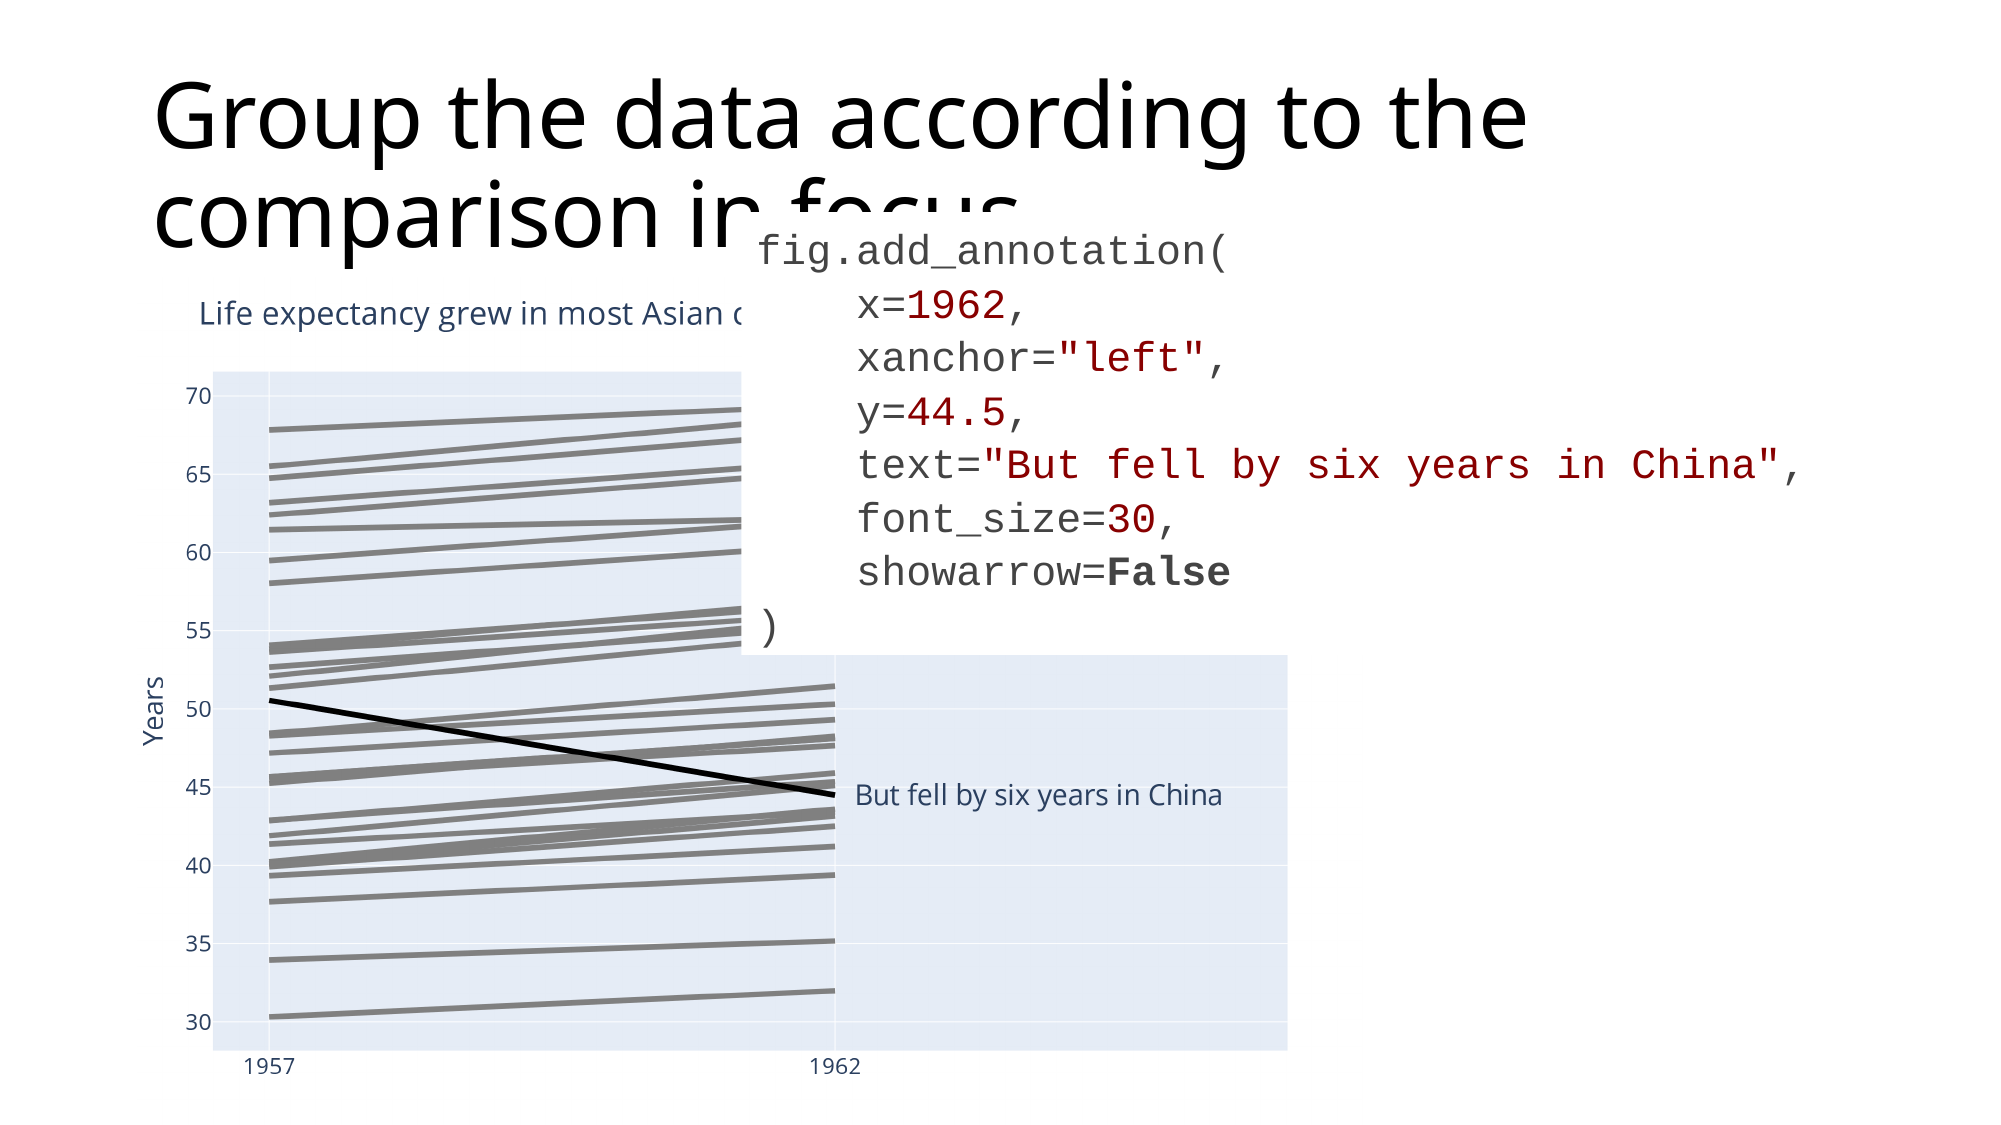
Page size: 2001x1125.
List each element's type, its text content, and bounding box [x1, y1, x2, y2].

picture [137, 277, 1363, 1125]
text_box fig.add_annotation( x=1962, xanchor="left", y=44.5, text="But fell by six years in China", font_size=30, showarrow=False ) [741, 212, 1922, 655]
title Group the data according to the comparison in focus [137, 59, 1863, 277]
